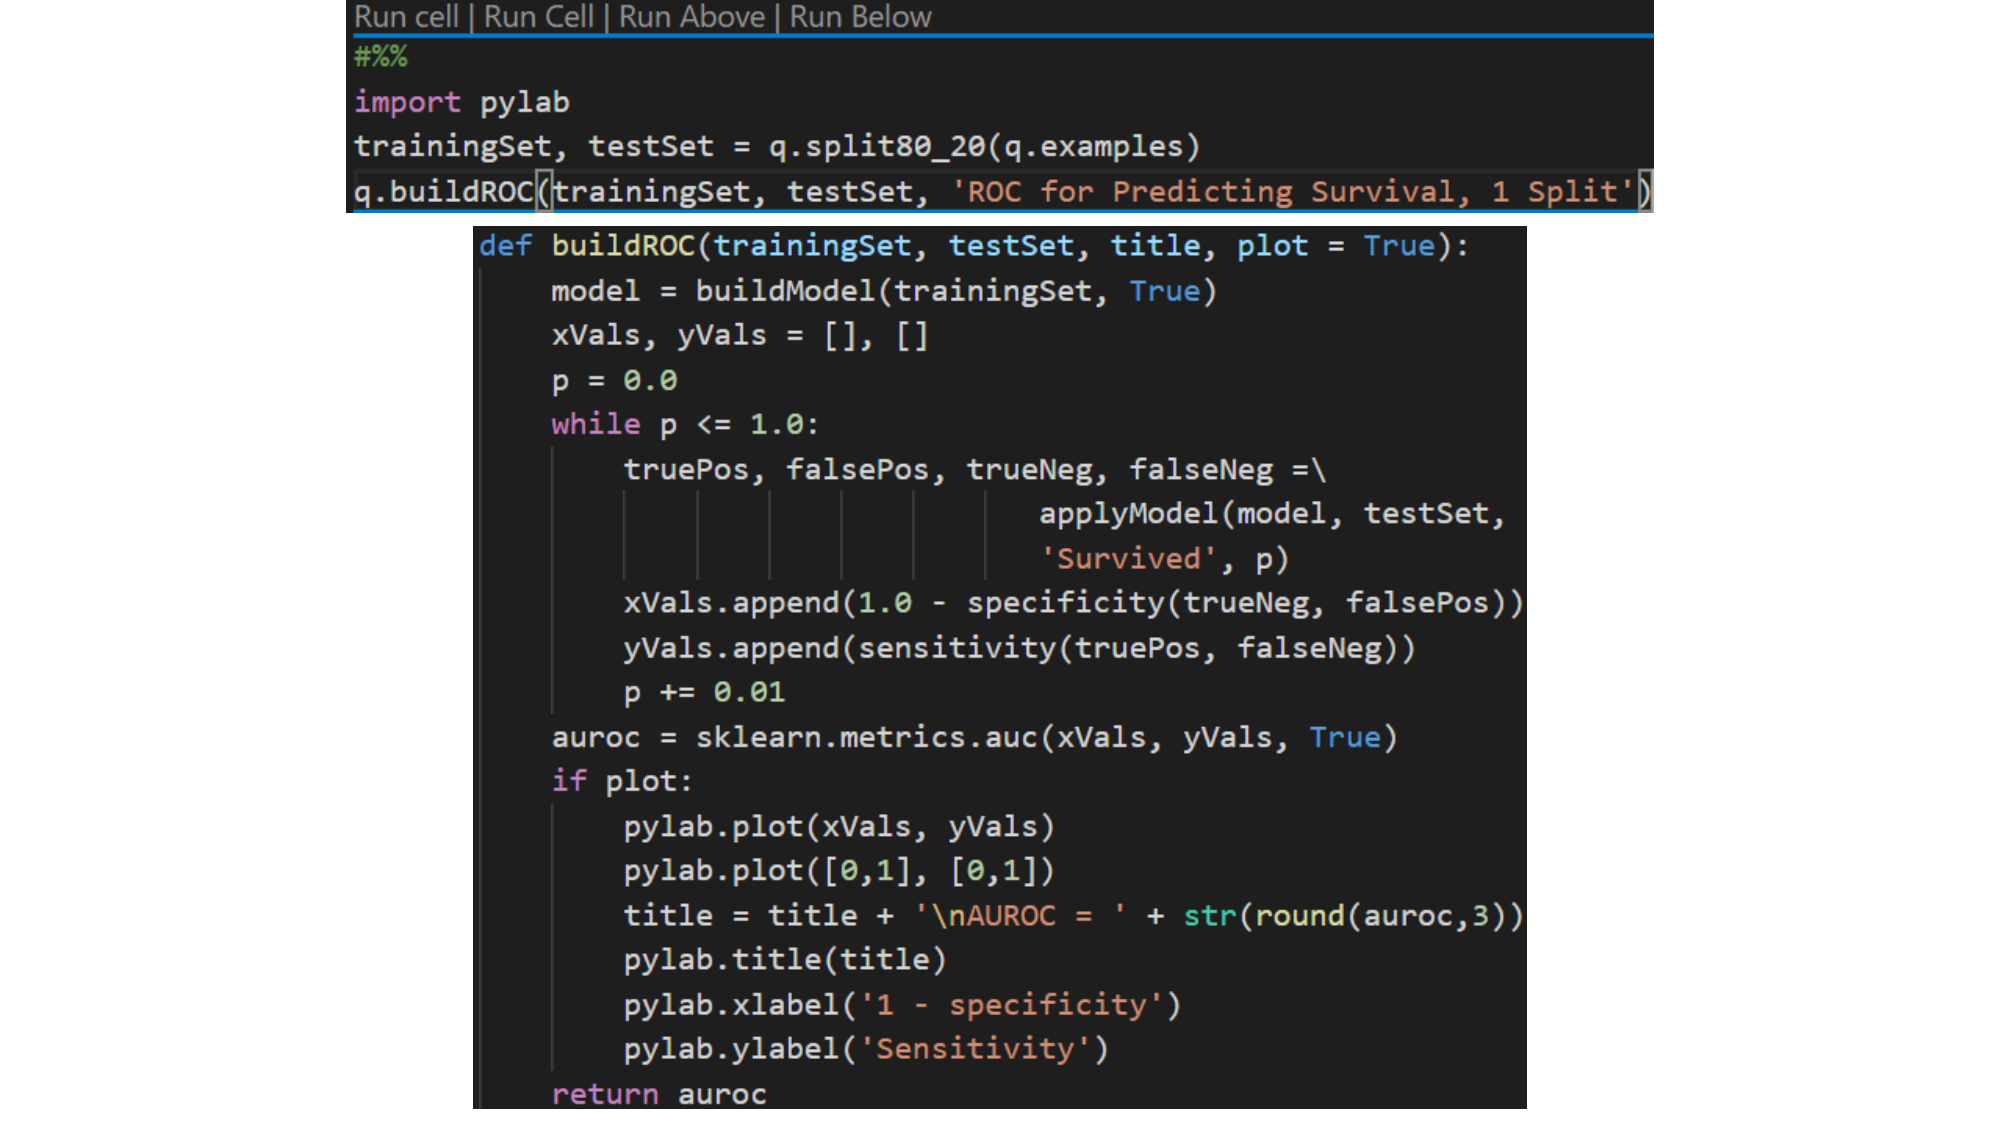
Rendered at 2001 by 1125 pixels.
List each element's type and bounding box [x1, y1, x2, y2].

picture [473, 226, 1527, 1109]
picture [346, 0, 1654, 213]
